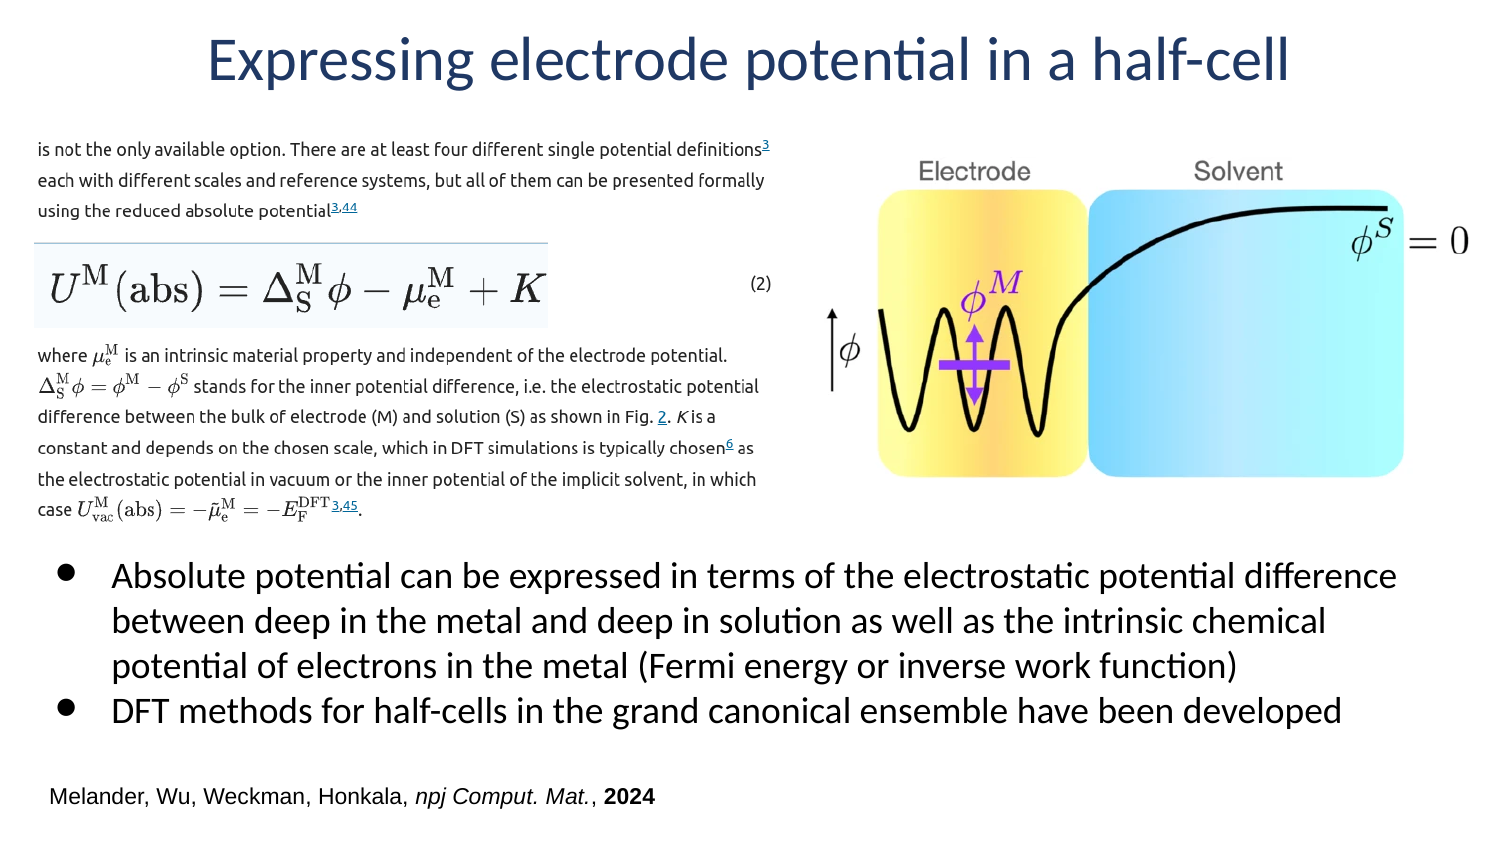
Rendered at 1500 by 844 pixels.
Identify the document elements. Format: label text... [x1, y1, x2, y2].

text_box Absolute potential can be expressed in terms of the electrostatic potential difference between deep in the metal and deep in solution as well as the intrinsic chemical potential of electrons in the metal (Fermi energy or inverse work function) DFT methods for half-cells in the grand canonical ensemble have been developed [24, 545, 1418, 738]
title Expressing electrode potential in a half-cell [65, 17, 1435, 104]
picture [24, 128, 786, 535]
picture [824, 156, 1470, 480]
text_box Melander, Wu, Weckman, Honkala, npj Comput. Mat., 2024 [34, 767, 716, 823]
